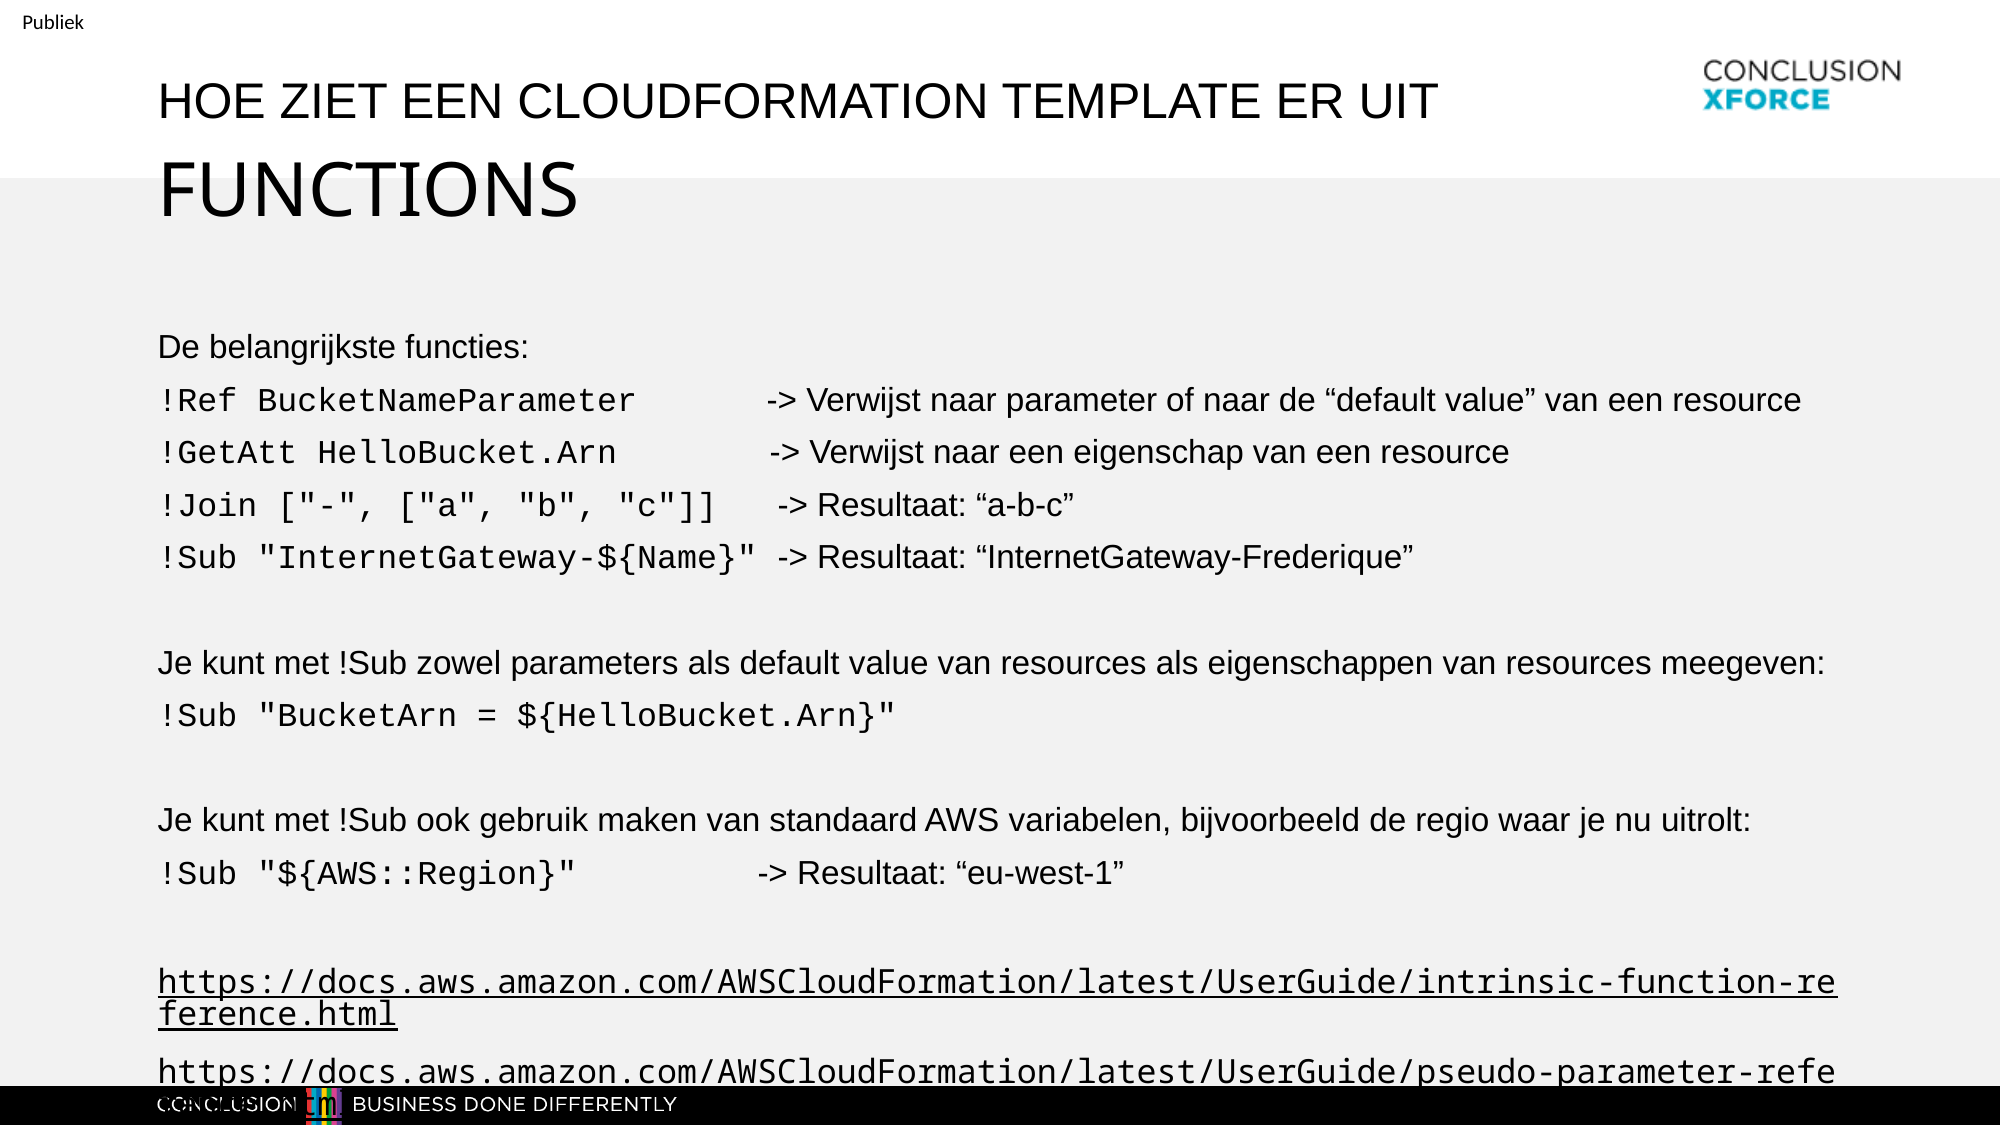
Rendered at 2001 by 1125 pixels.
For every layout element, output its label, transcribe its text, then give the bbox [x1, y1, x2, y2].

list Functions De belangrijkste functies: !Ref BucketNameParameter -> Verwijst naar parameter of naar de “default value” van een resource !GetAtt HelloBucket.Arn -> Verwijst naar een eigenschap van een resource !Join ["-", ["a", "b", "c"]] -> Resultaat: “a-b-c” !Sub "InternetGateway-${Name}" -> Resultaat: “InternetGateway-Frederique” Je kunt met !Sub zowel parameters als default value van resources als eigenschappen van resources meegeven: !Sub "BucketArn = ${HelloBucket.Arn}" Je kunt met !Sub ook gebruik maken van standaard AWS variabelen, bijvoorbeeld de regio waar je nu uitrolt: !Sub "${AWS::Region}" -> Resultaat: “eu-west-1” https://docs.aws.amazon.com/AWSCloudFormation/latest/UserGuide/intrinsic-function-reference.html https://docs.aws.amazon.com/AWSCloudFormation/latest/UserGuide/pseudo-parameter-reference.html [157, 246, 1843, 1023]
picture [0, 1086, 2000, 1125]
picture [1684, 39, 1923, 149]
title Hoe ziet een cloudformation template er uit [157, 87, 1469, 114]
